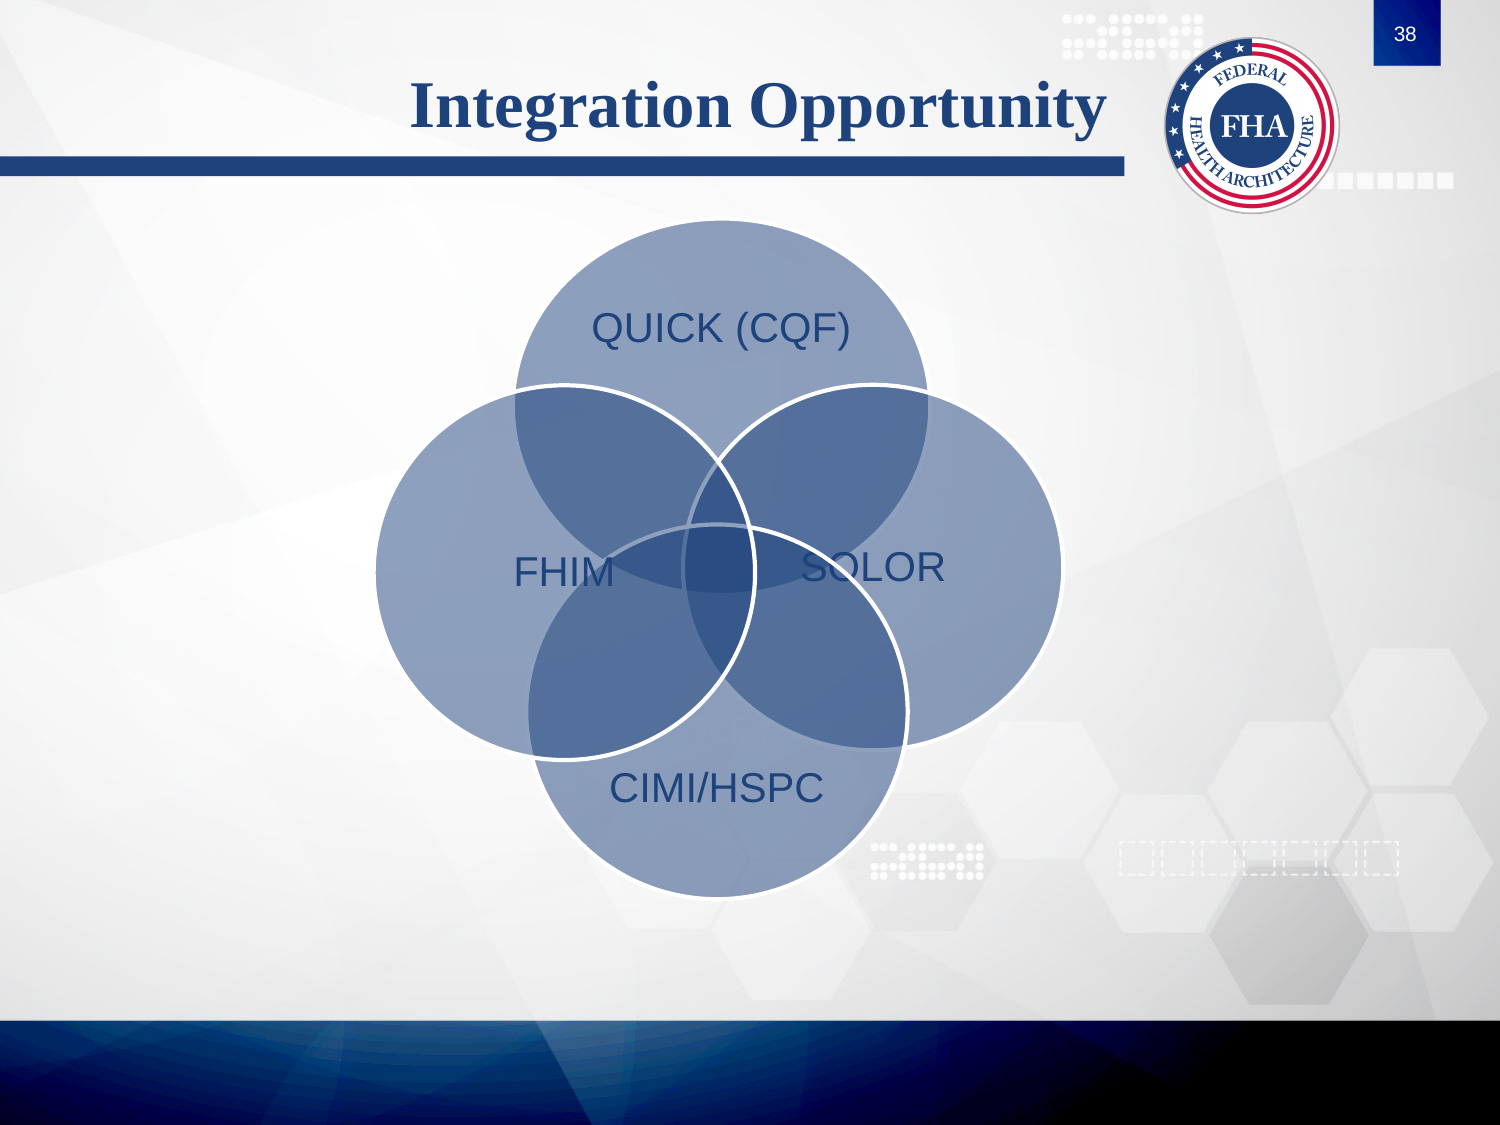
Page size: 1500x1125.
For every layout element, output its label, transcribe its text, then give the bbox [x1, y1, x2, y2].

slide_number 38 [1375, 3, 1435, 63]
title Integration Opportunity [75, 45, 1125, 157]
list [115, 226, 1327, 891]
picture [0, 0, 1500, 1125]
